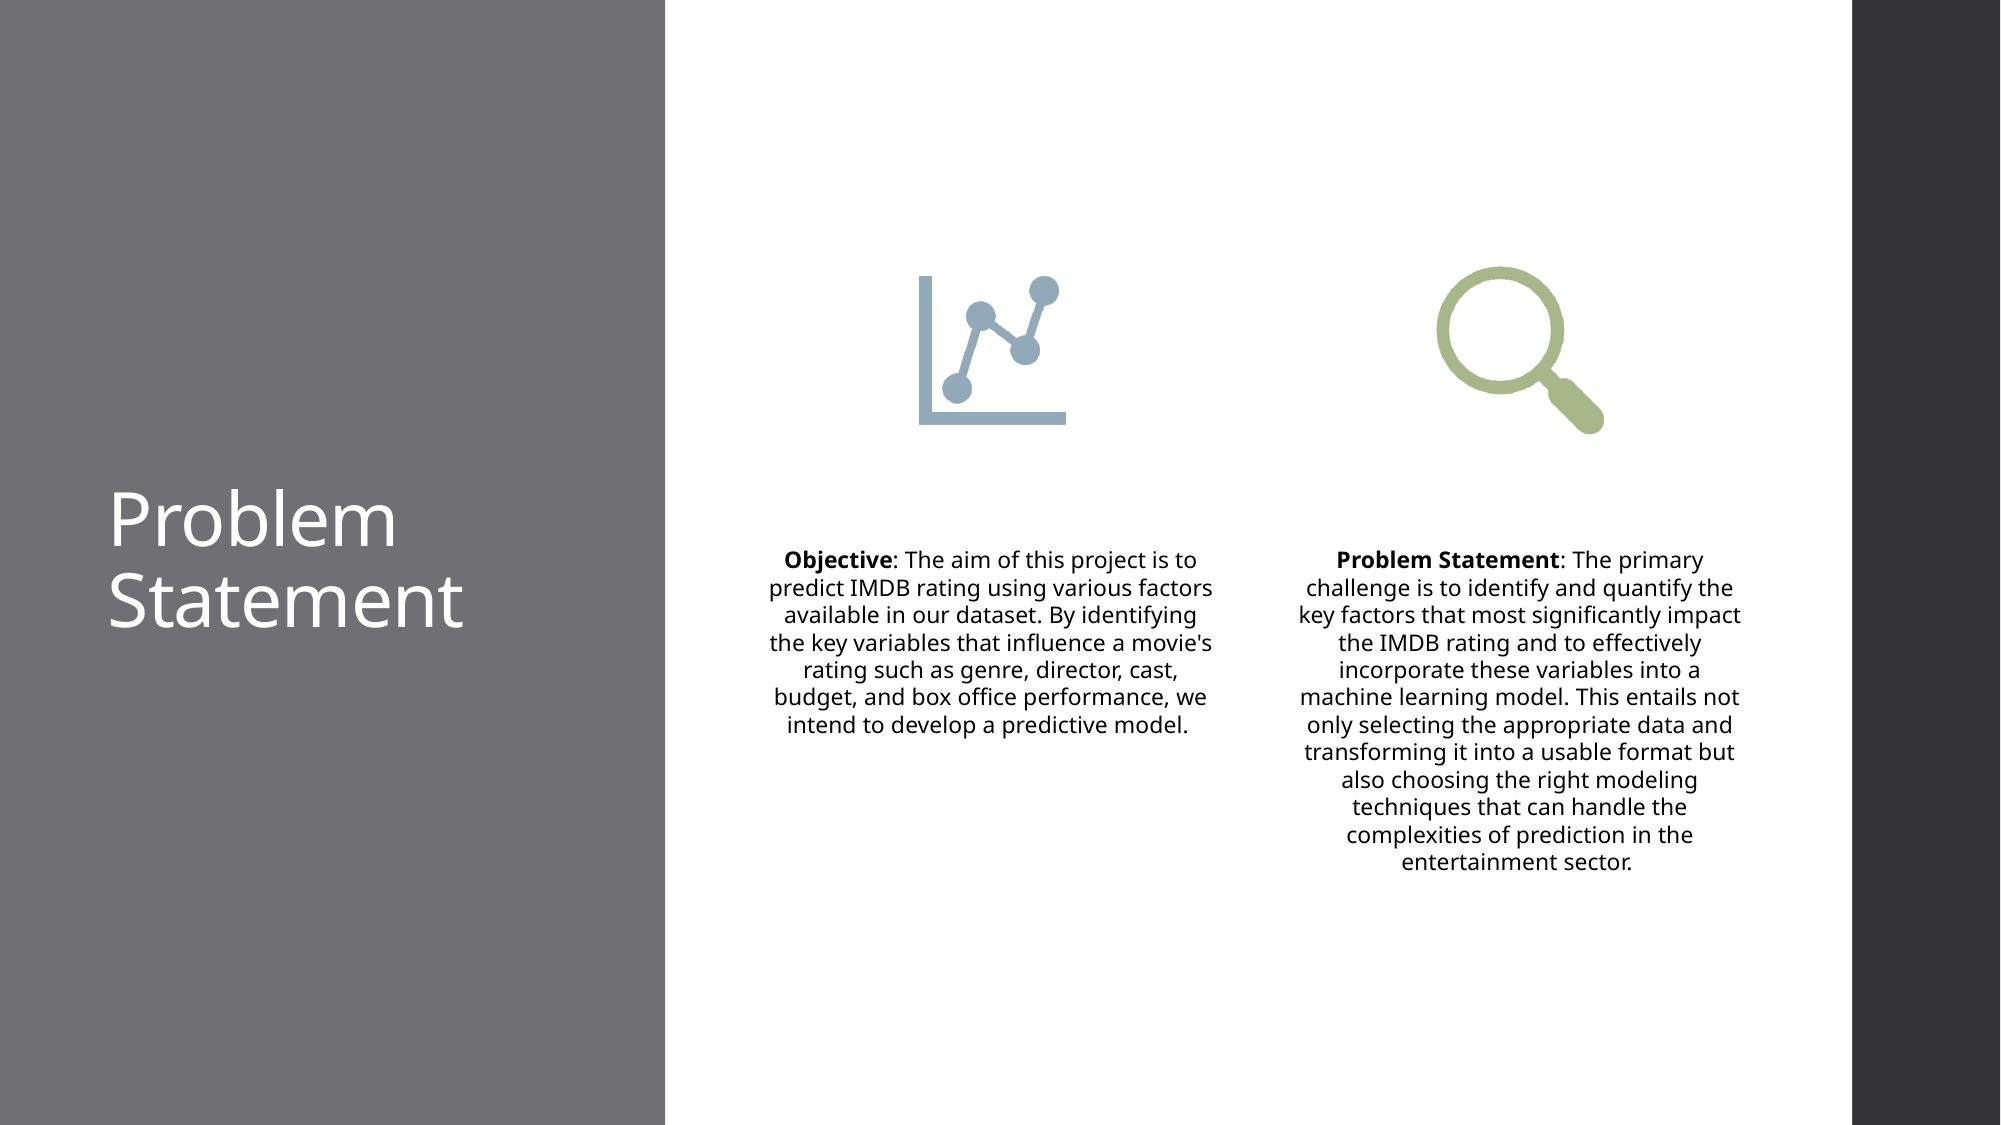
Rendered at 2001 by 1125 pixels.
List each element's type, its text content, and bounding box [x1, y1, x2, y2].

title Problem Statement [92, 137, 539, 988]
text_box [1851, 0, 2000, 1125]
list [763, 131, 1748, 996]
text_box [0, 0, 666, 1125]
